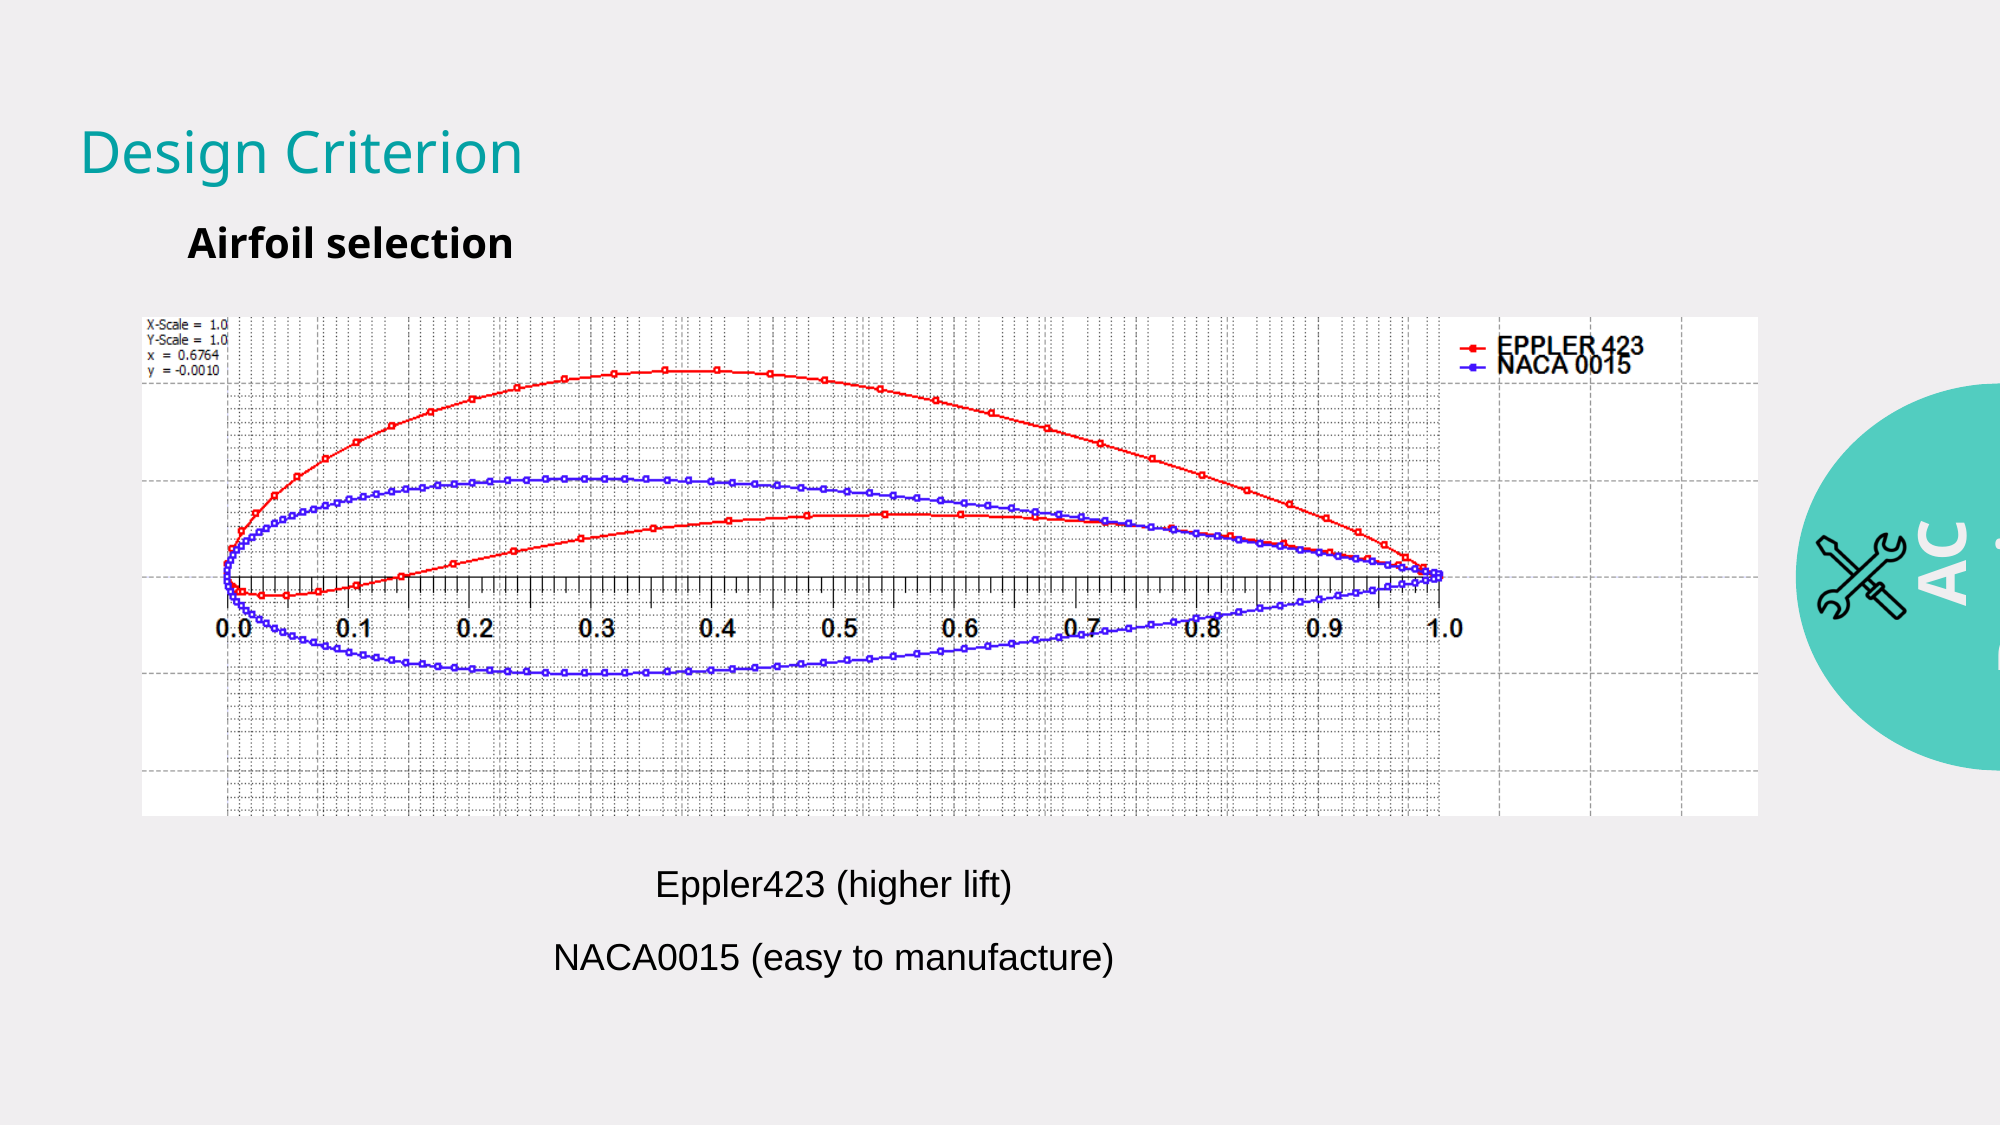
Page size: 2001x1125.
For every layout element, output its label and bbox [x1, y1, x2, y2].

text_box [0, 0, 2000, 1125]
picture [141, 317, 1757, 816]
